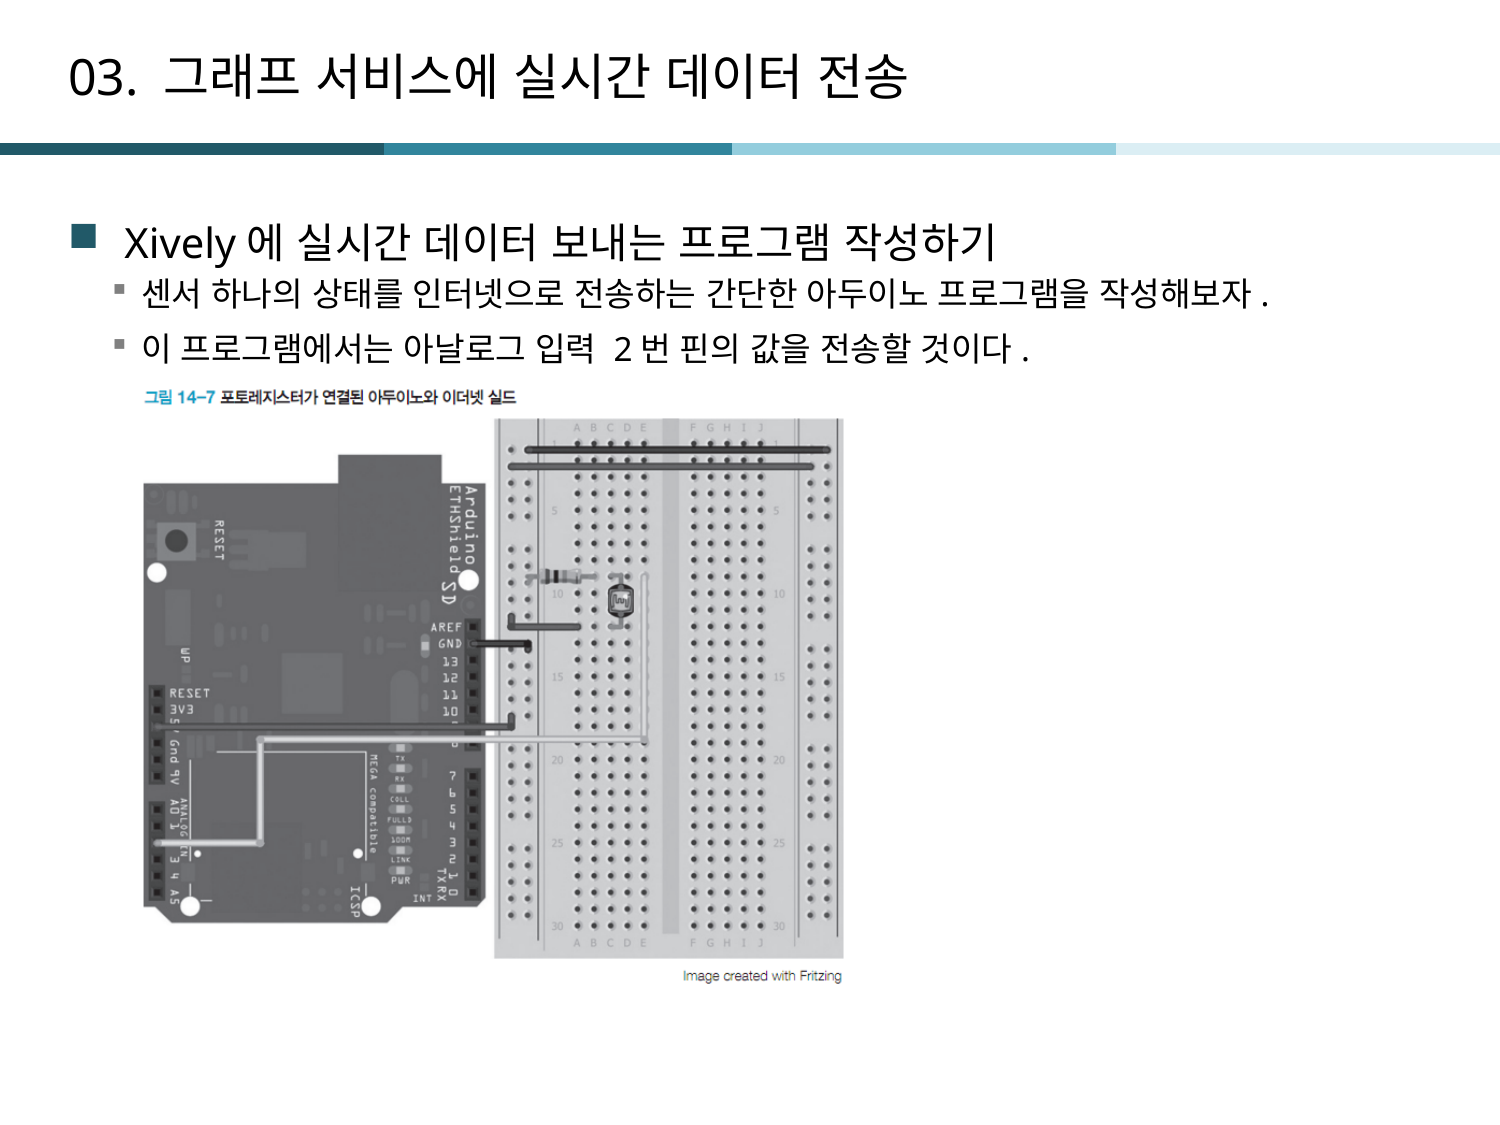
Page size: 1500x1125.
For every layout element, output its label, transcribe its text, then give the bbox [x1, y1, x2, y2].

list Xively에 실시간 데이터 보내는 프로그램 작성하기 센서 하나의 상태를 인터넷으로 전송하는 간단한 아두이노 프로그램을 작성해보자. 이 프로그램에서는 아날로그 입력 2번 핀의 값을 전송할 것이다. [53, 184, 1447, 1071]
picture [135, 383, 850, 988]
title 03. 그래프 서비스에 실시간 데이터 전송 [53, 30, 1459, 121]
